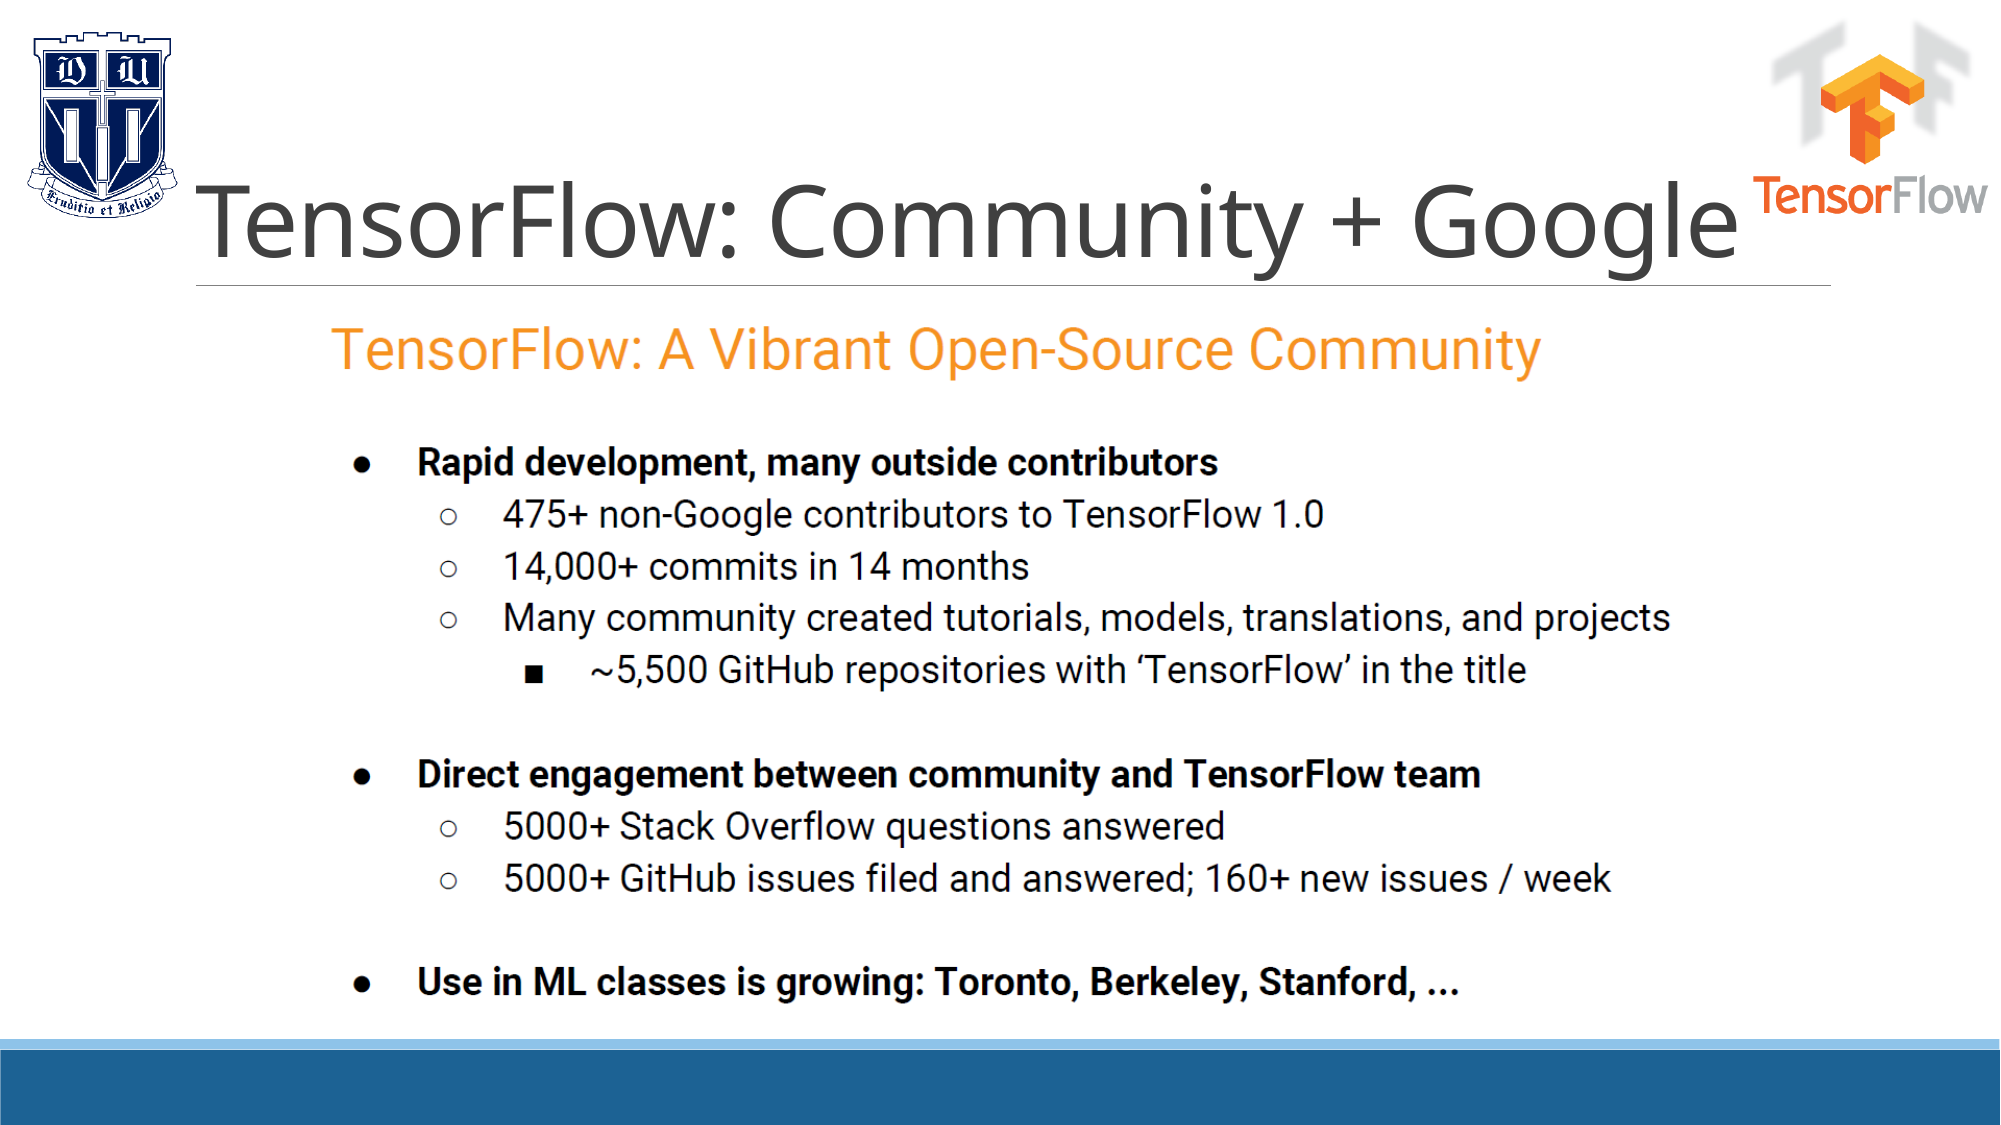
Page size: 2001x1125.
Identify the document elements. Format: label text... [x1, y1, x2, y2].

picture [321, 319, 1689, 1016]
picture [1745, 11, 1994, 223]
title TensorFlow: Community + Google [180, 47, 1830, 285]
picture [22, 23, 181, 226]
